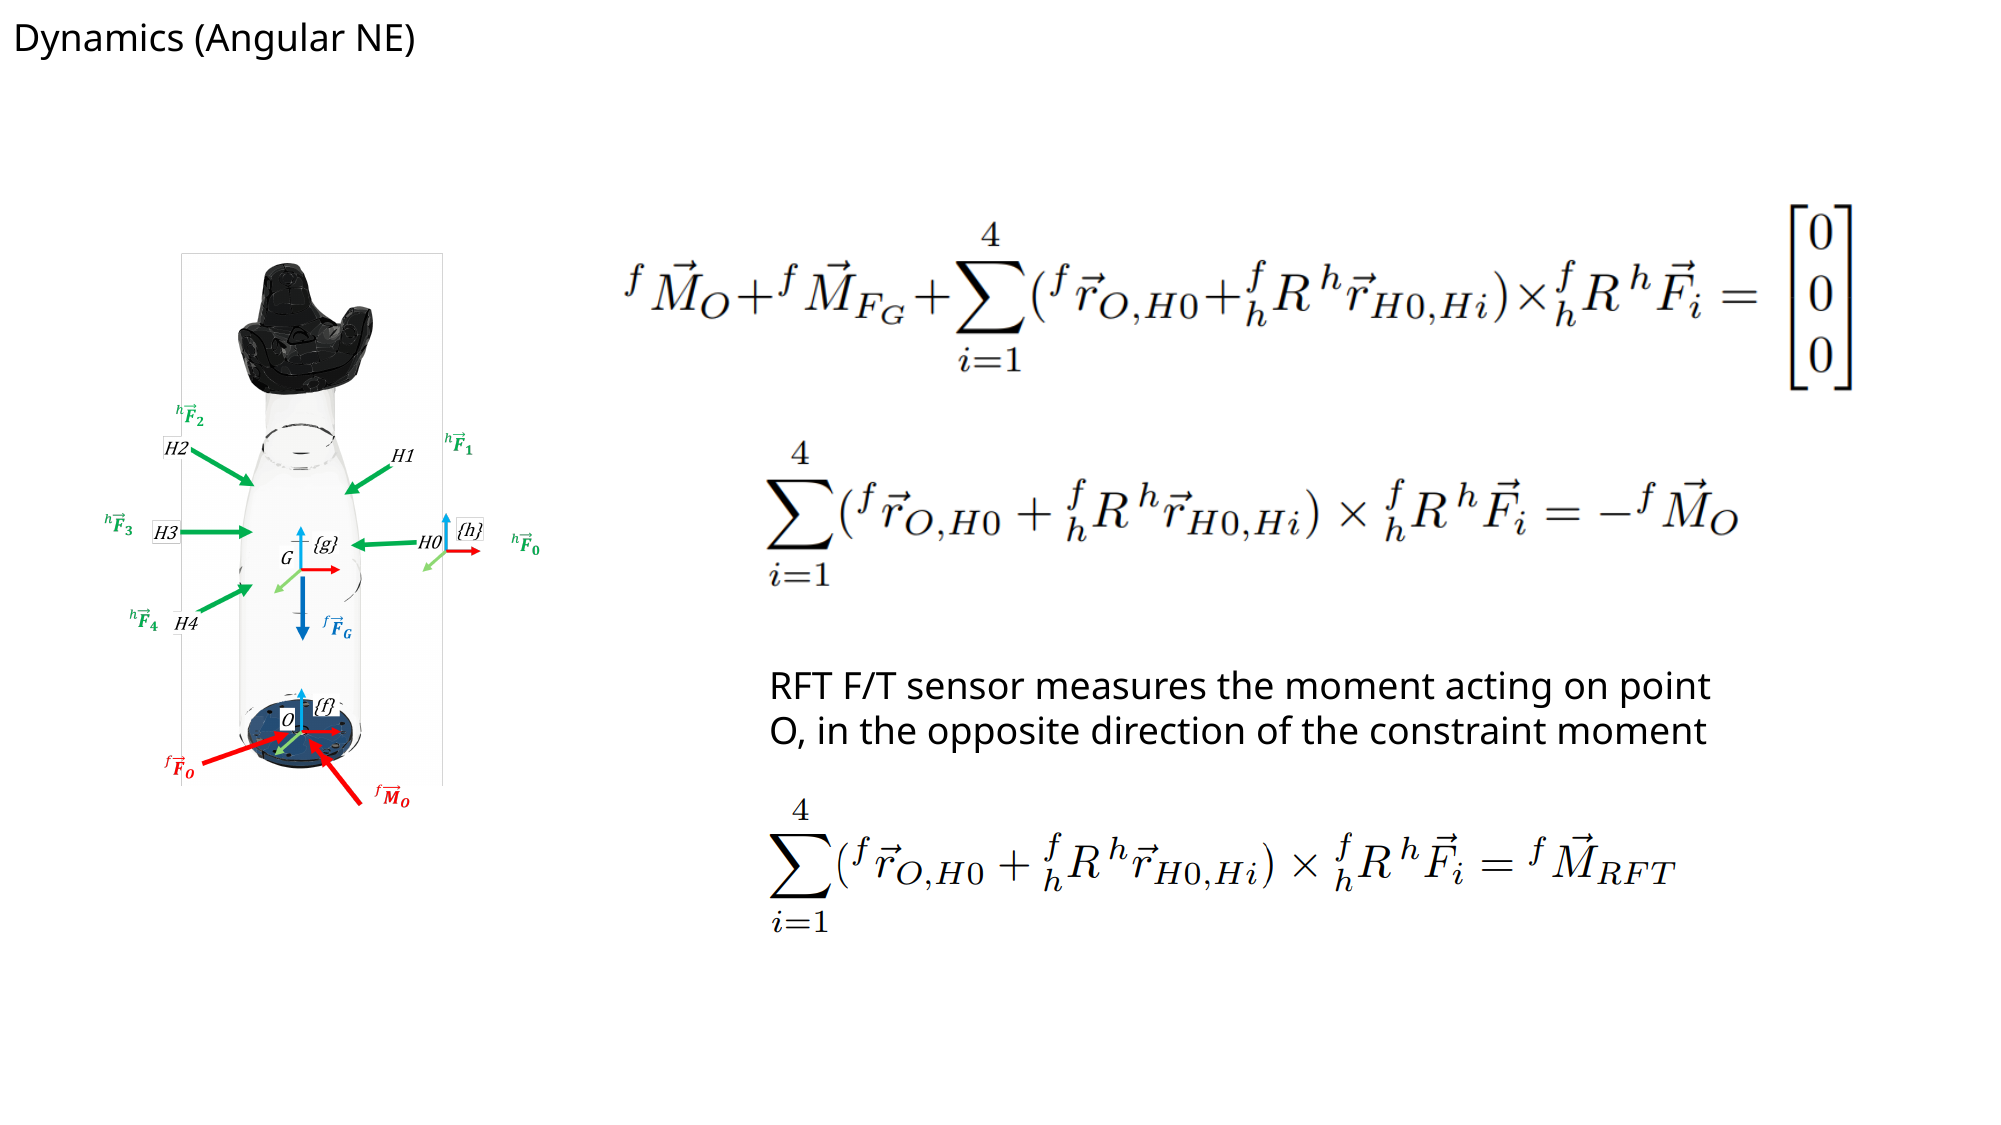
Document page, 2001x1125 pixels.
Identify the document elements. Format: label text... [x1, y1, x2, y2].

picture [604, 179, 1866, 406]
picture [743, 414, 1771, 608]
text_box RFT F/T sensor measures the moment acting on point O, in the opposite direction of the constraint moment [754, 654, 1760, 760]
picture [70, 252, 570, 817]
text_box Dynamics (Angular NE) [0, 7, 570, 67]
picture [753, 787, 1694, 945]
